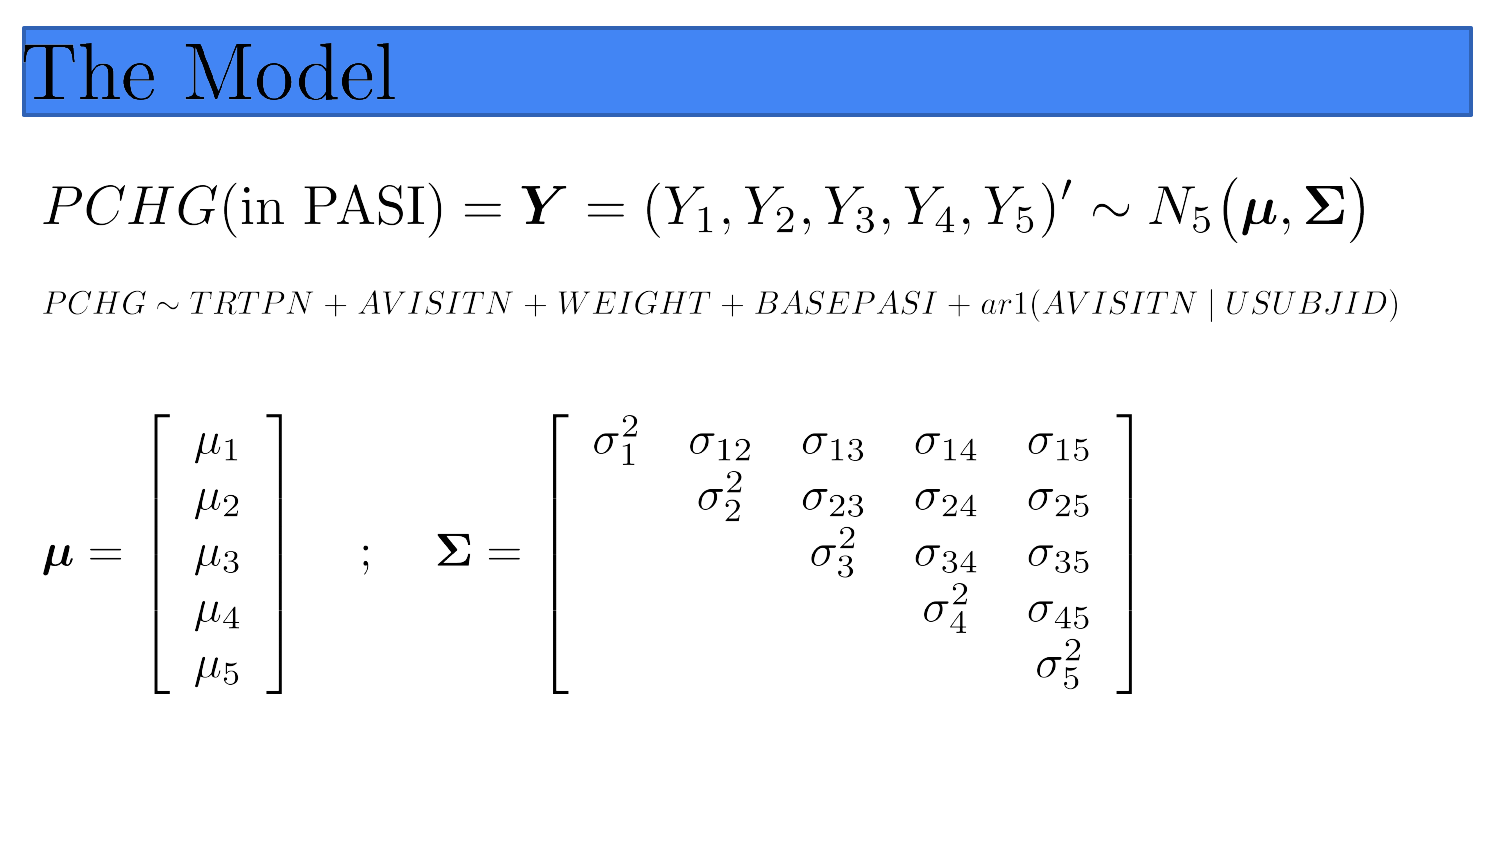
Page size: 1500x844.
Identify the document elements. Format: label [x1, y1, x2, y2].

picture [23, 43, 395, 100]
text_box [22, 26, 1473, 117]
picture [43, 288, 1397, 322]
picture [43, 413, 1133, 695]
picture [43, 177, 1364, 243]
